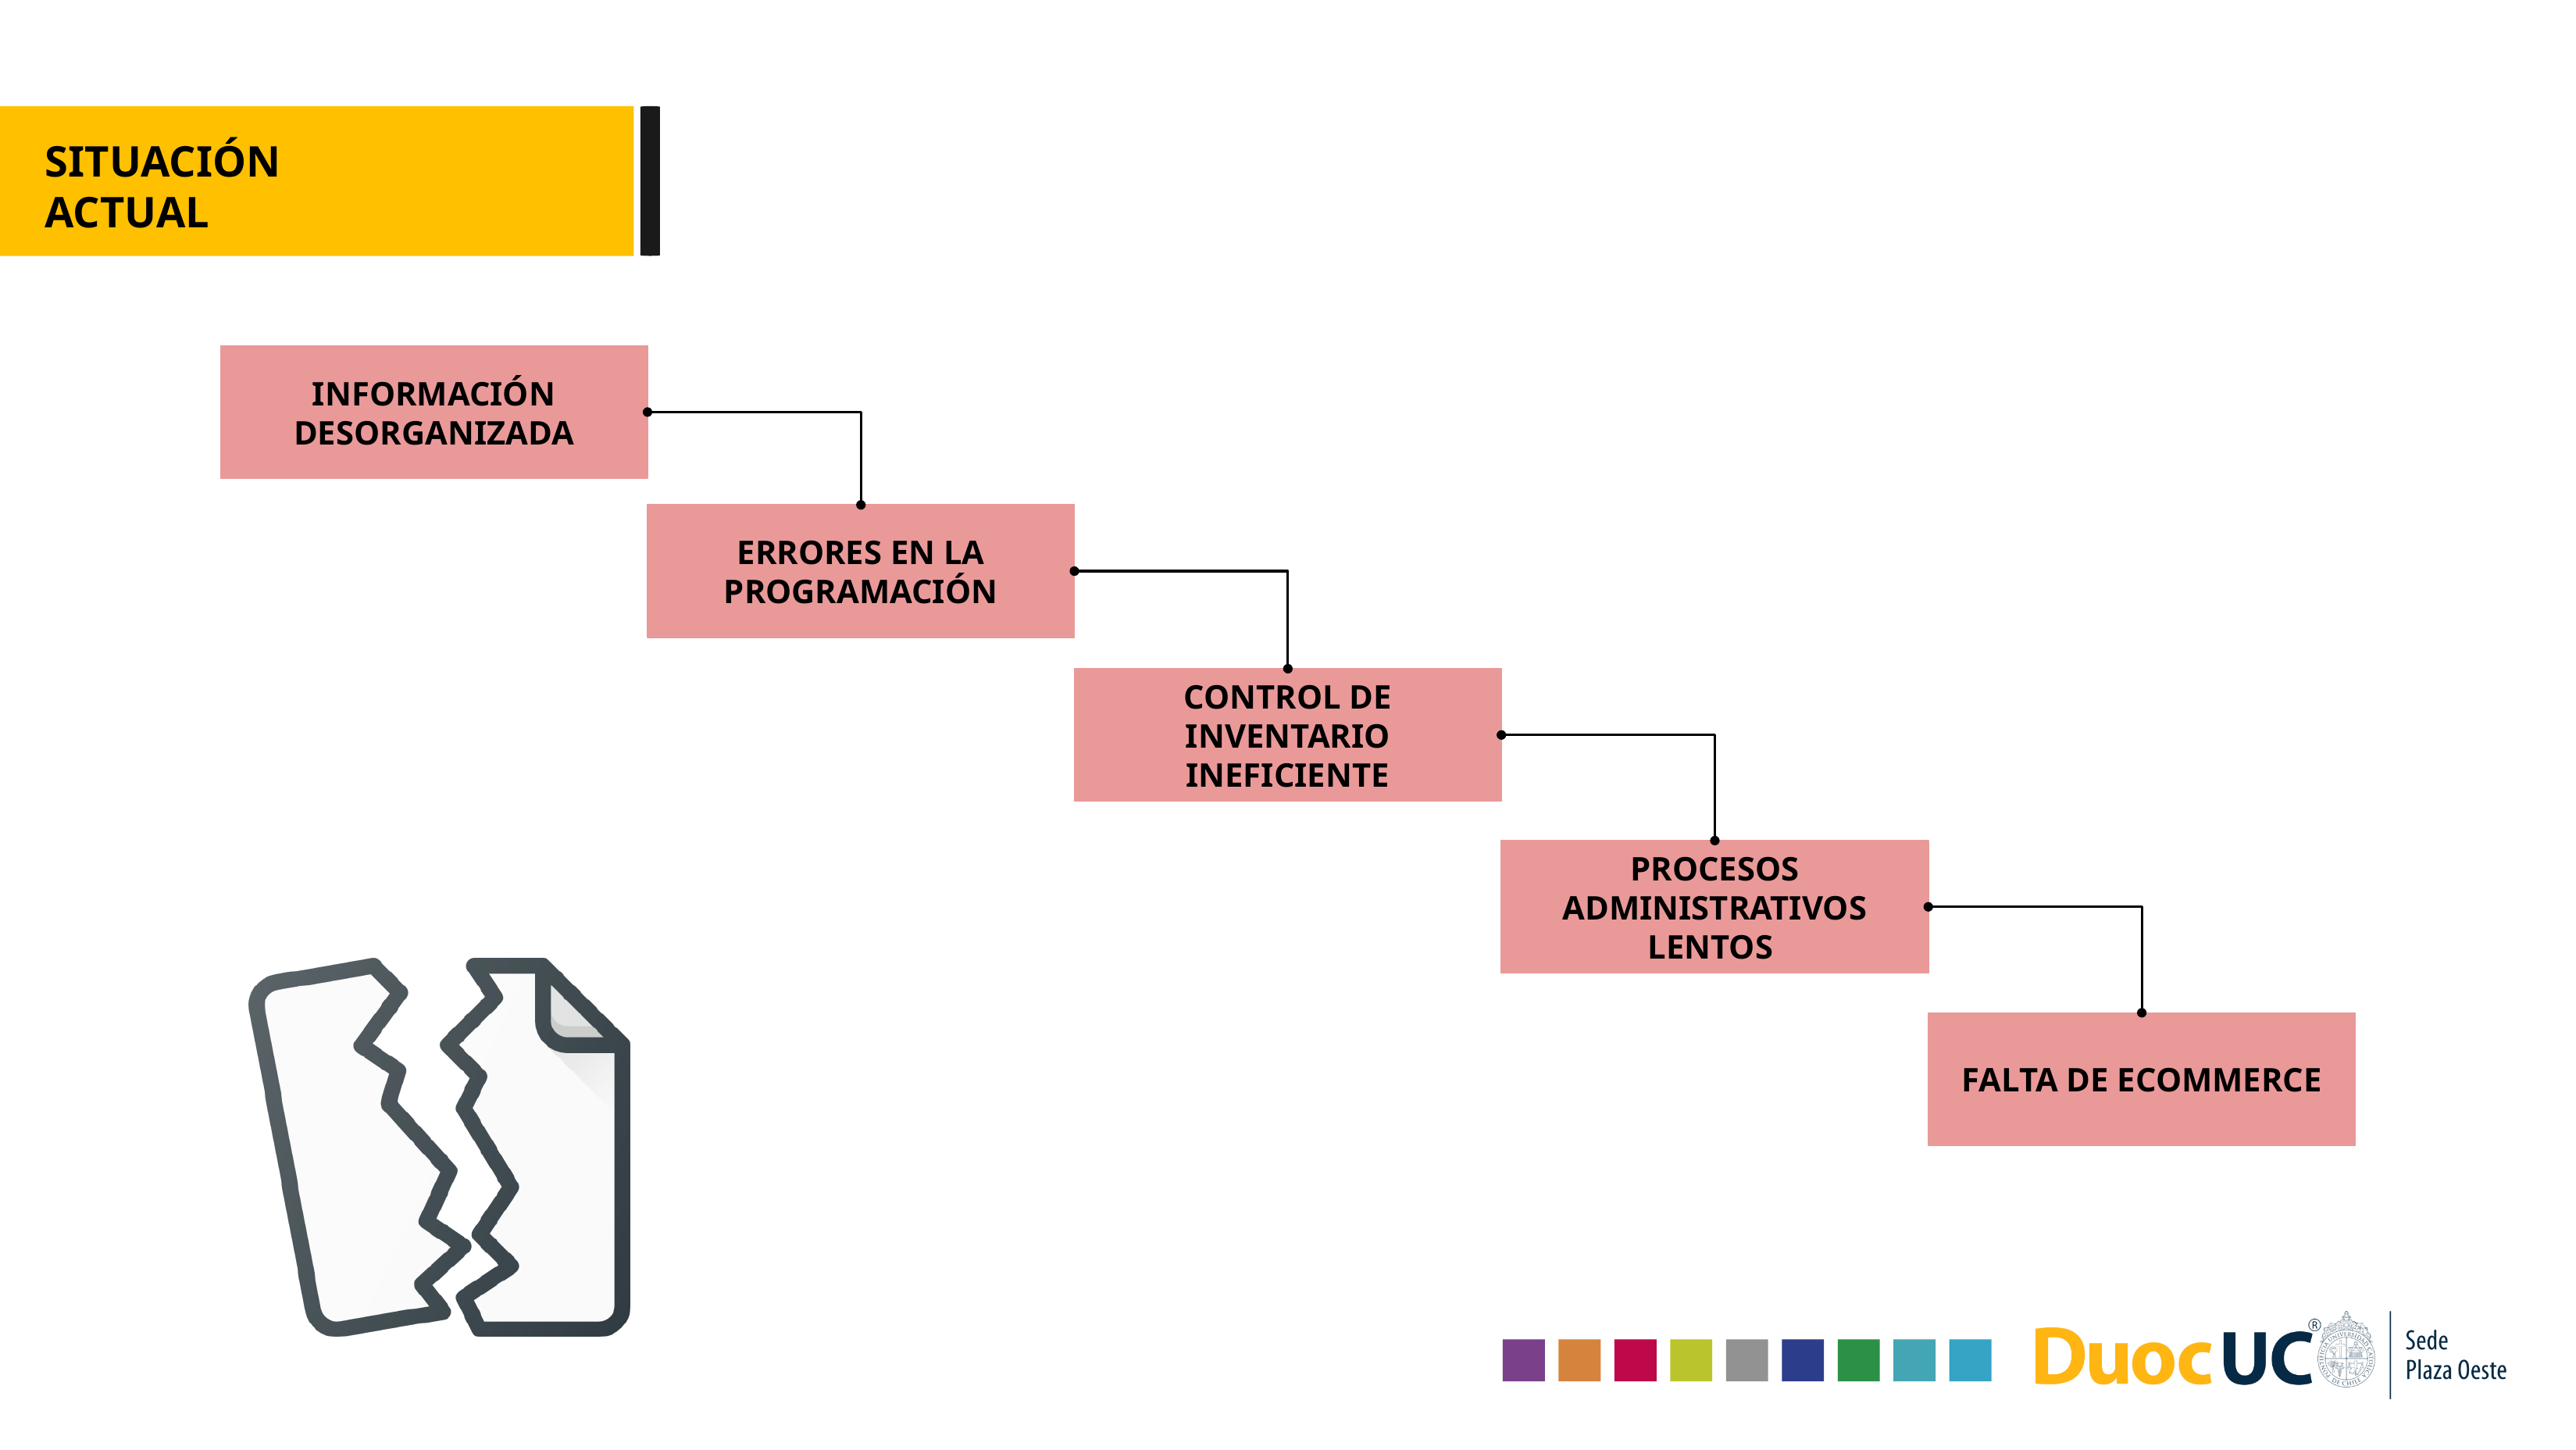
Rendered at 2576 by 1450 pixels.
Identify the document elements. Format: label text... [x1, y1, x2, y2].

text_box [647, 412, 862, 505]
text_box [1500, 734, 1715, 841]
picture [2031, 1310, 2512, 1400]
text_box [1928, 906, 2143, 1013]
picture [248, 957, 630, 1337]
text_box SITUACIÓN ACTUAL [33, 123, 634, 239]
text_box PROCESOS ADMINISTRATIVOS LENTOS [1501, 840, 1928, 973]
text_box ERRORES EN LA PROGRAMACIÓN [647, 505, 1075, 638]
text_box INFORMACIÓN DESORGANIZADA [220, 345, 648, 479]
text_box CONTROL DE INVENTARIO INEFICIENTE [1074, 668, 1502, 802]
text_box FALTA DE ECOMMERCE [1928, 1012, 2356, 1145]
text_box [1074, 570, 1289, 670]
